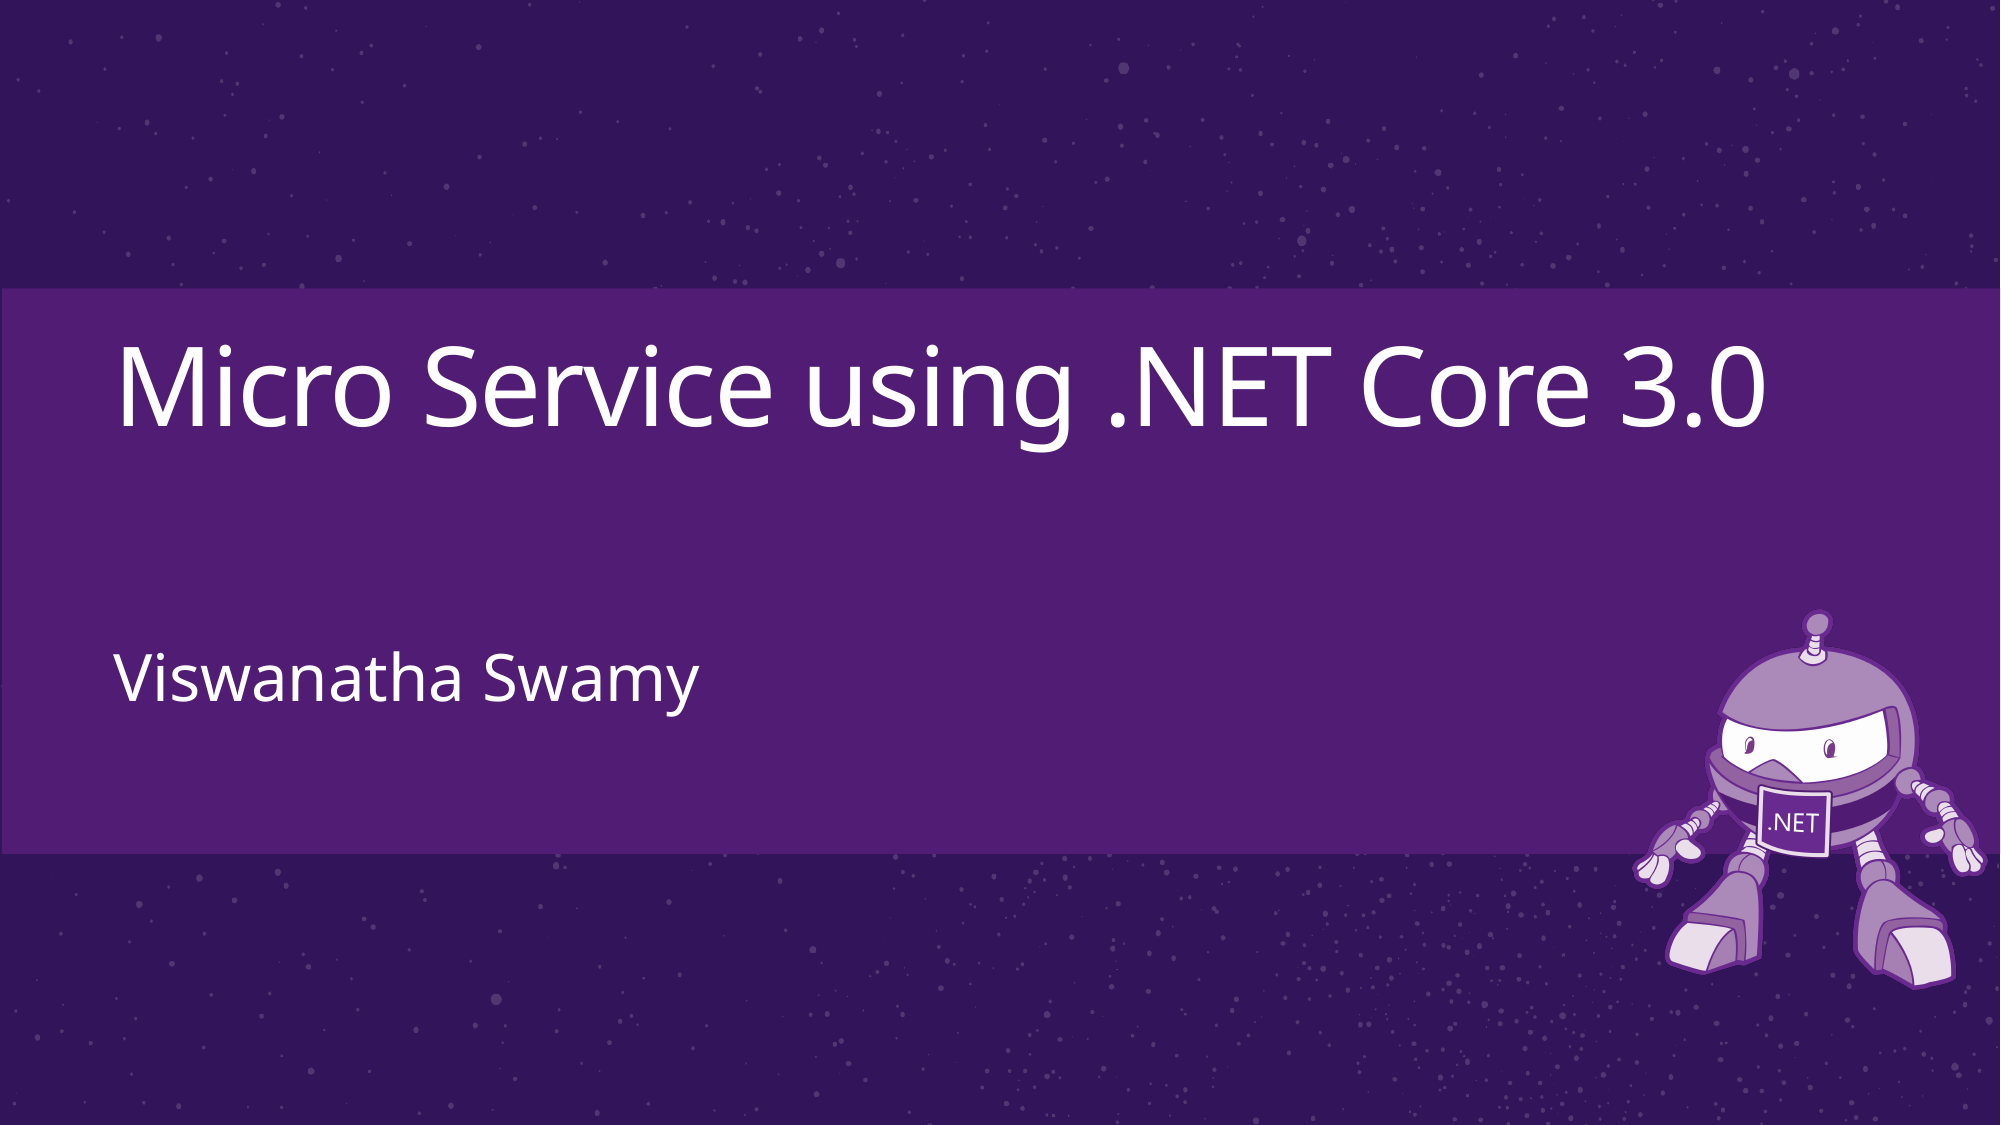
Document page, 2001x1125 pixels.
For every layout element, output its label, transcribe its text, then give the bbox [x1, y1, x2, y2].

list Viswanatha Swamy [89, 626, 1707, 819]
picture [0, 0, 2000, 1125]
title Micro Service using .NET Core 3.0 [89, 315, 1904, 610]
